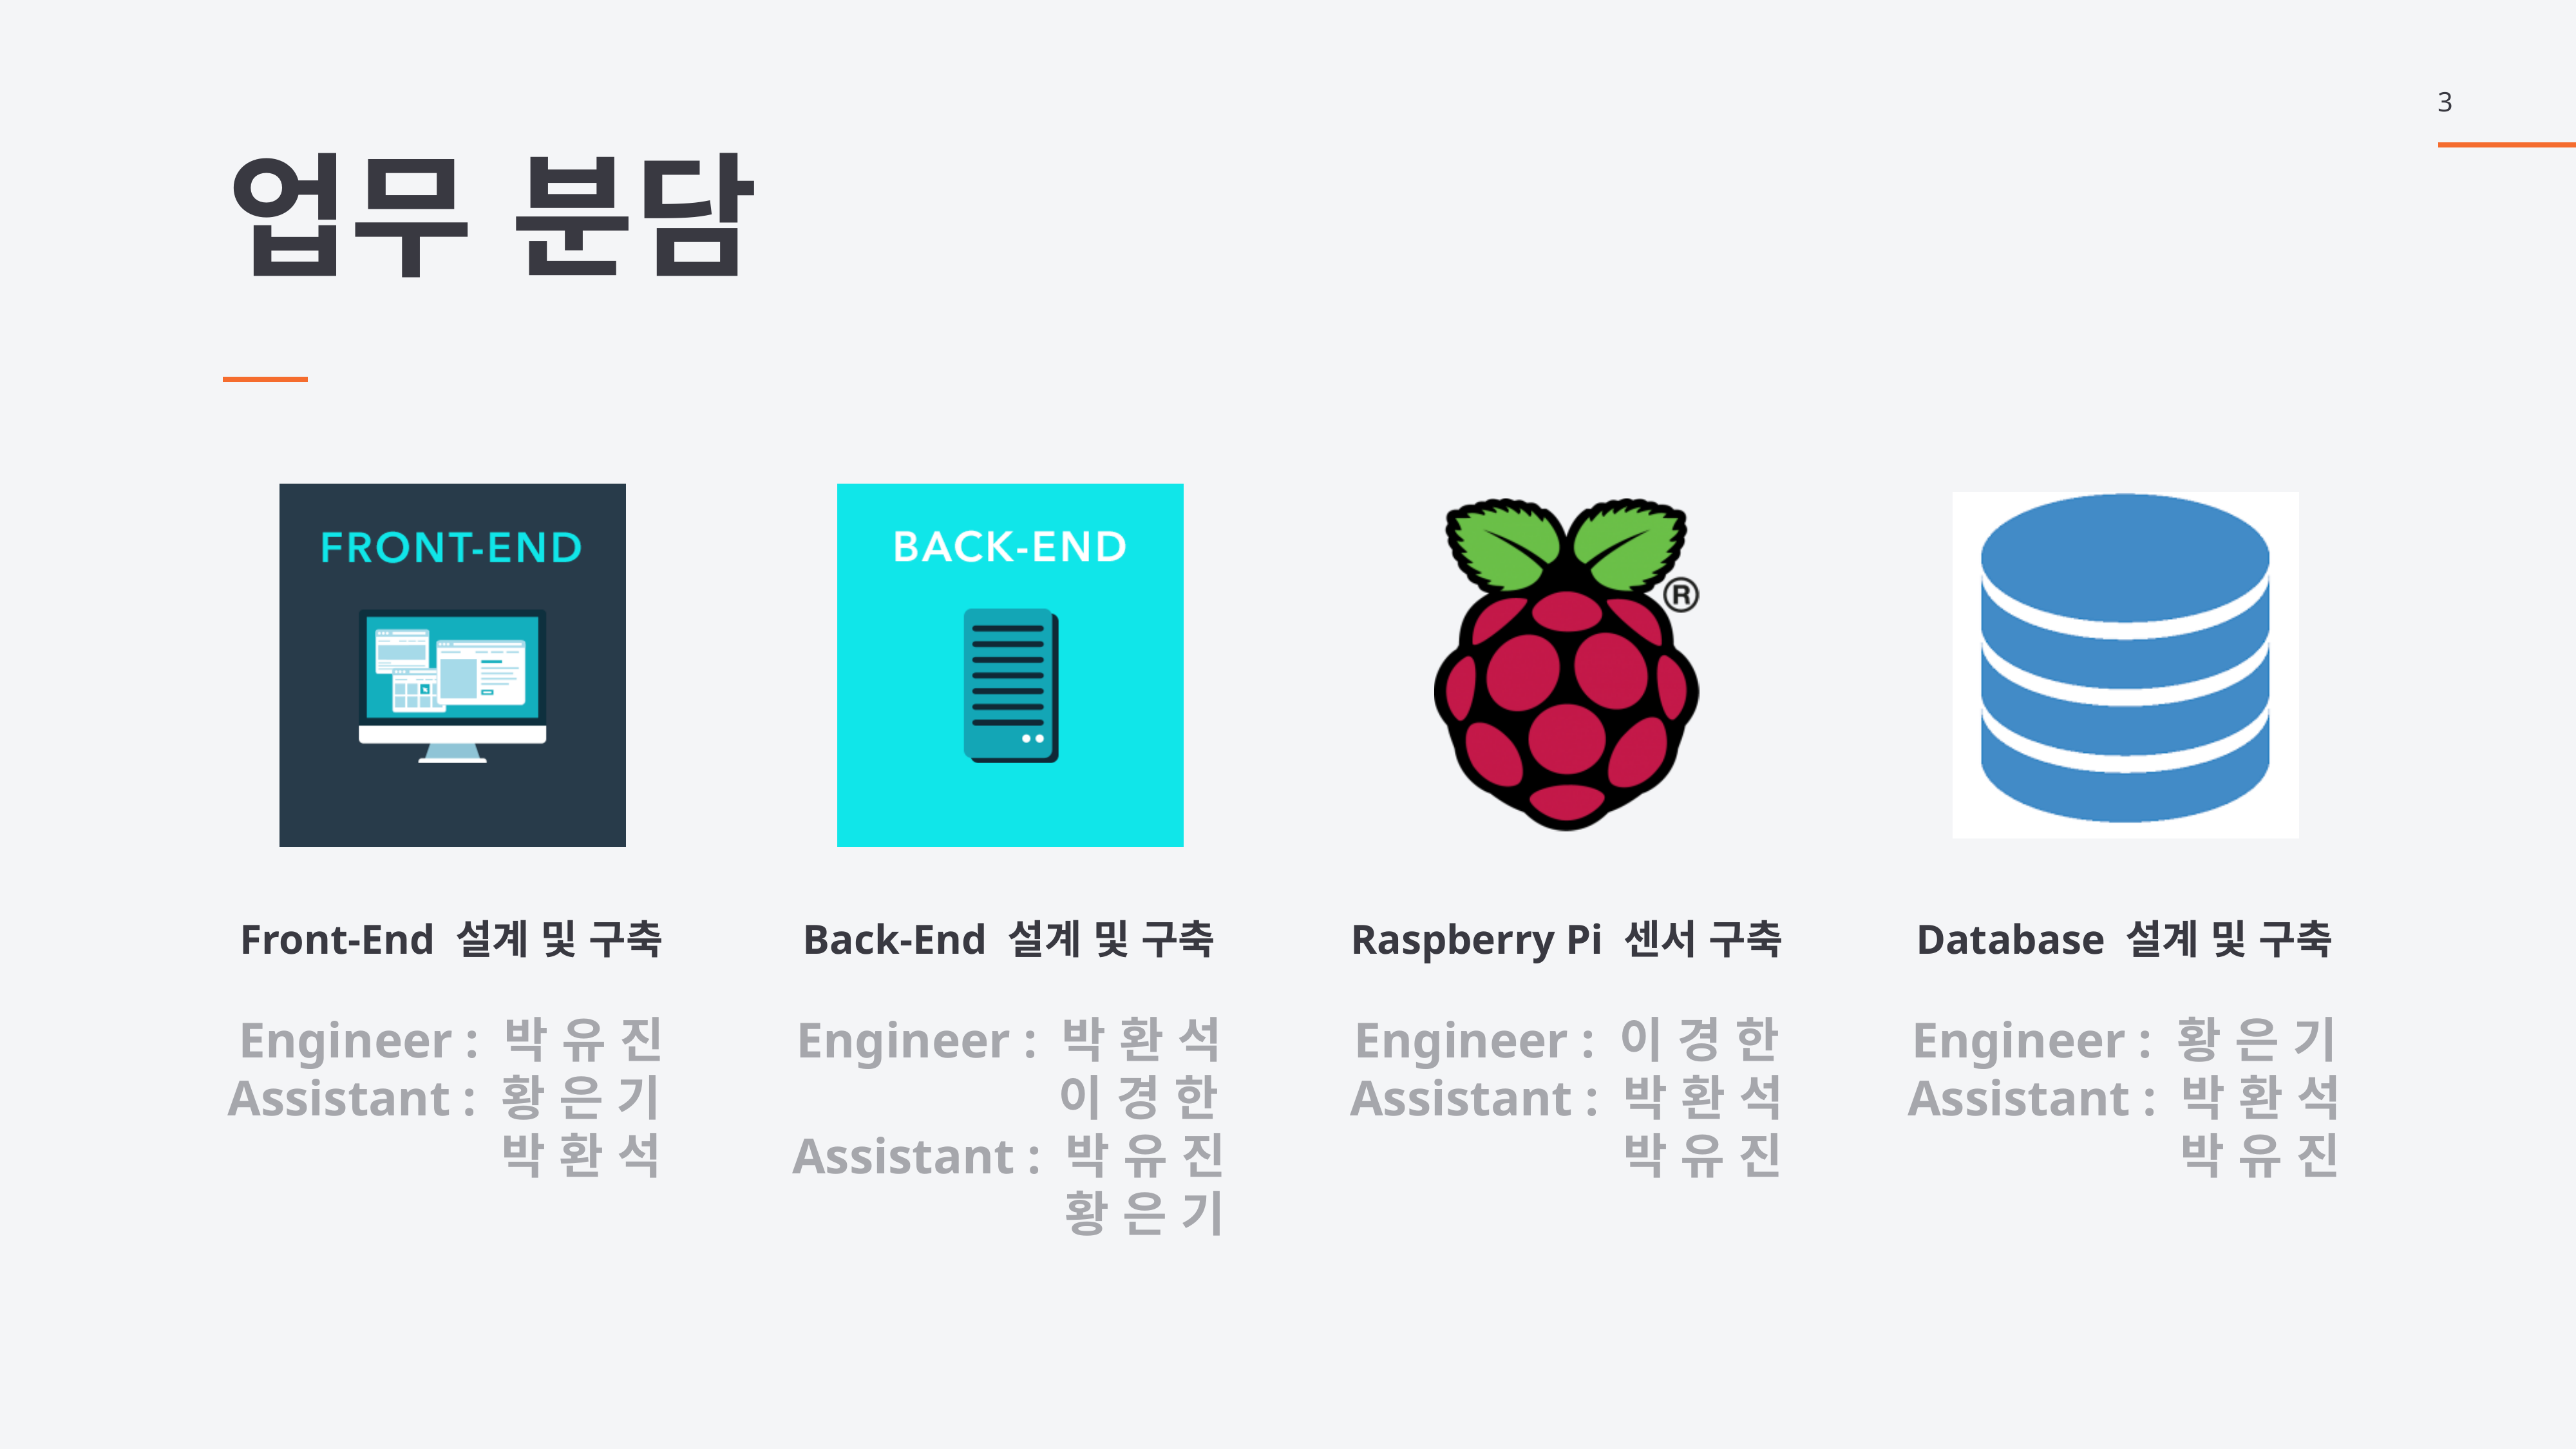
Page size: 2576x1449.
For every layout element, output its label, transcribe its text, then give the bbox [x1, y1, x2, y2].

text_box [209, 484, 2367, 1279]
text_box 업무 분담 [223, 158, 1184, 480]
slide_number 3 [2433, 80, 2498, 121]
